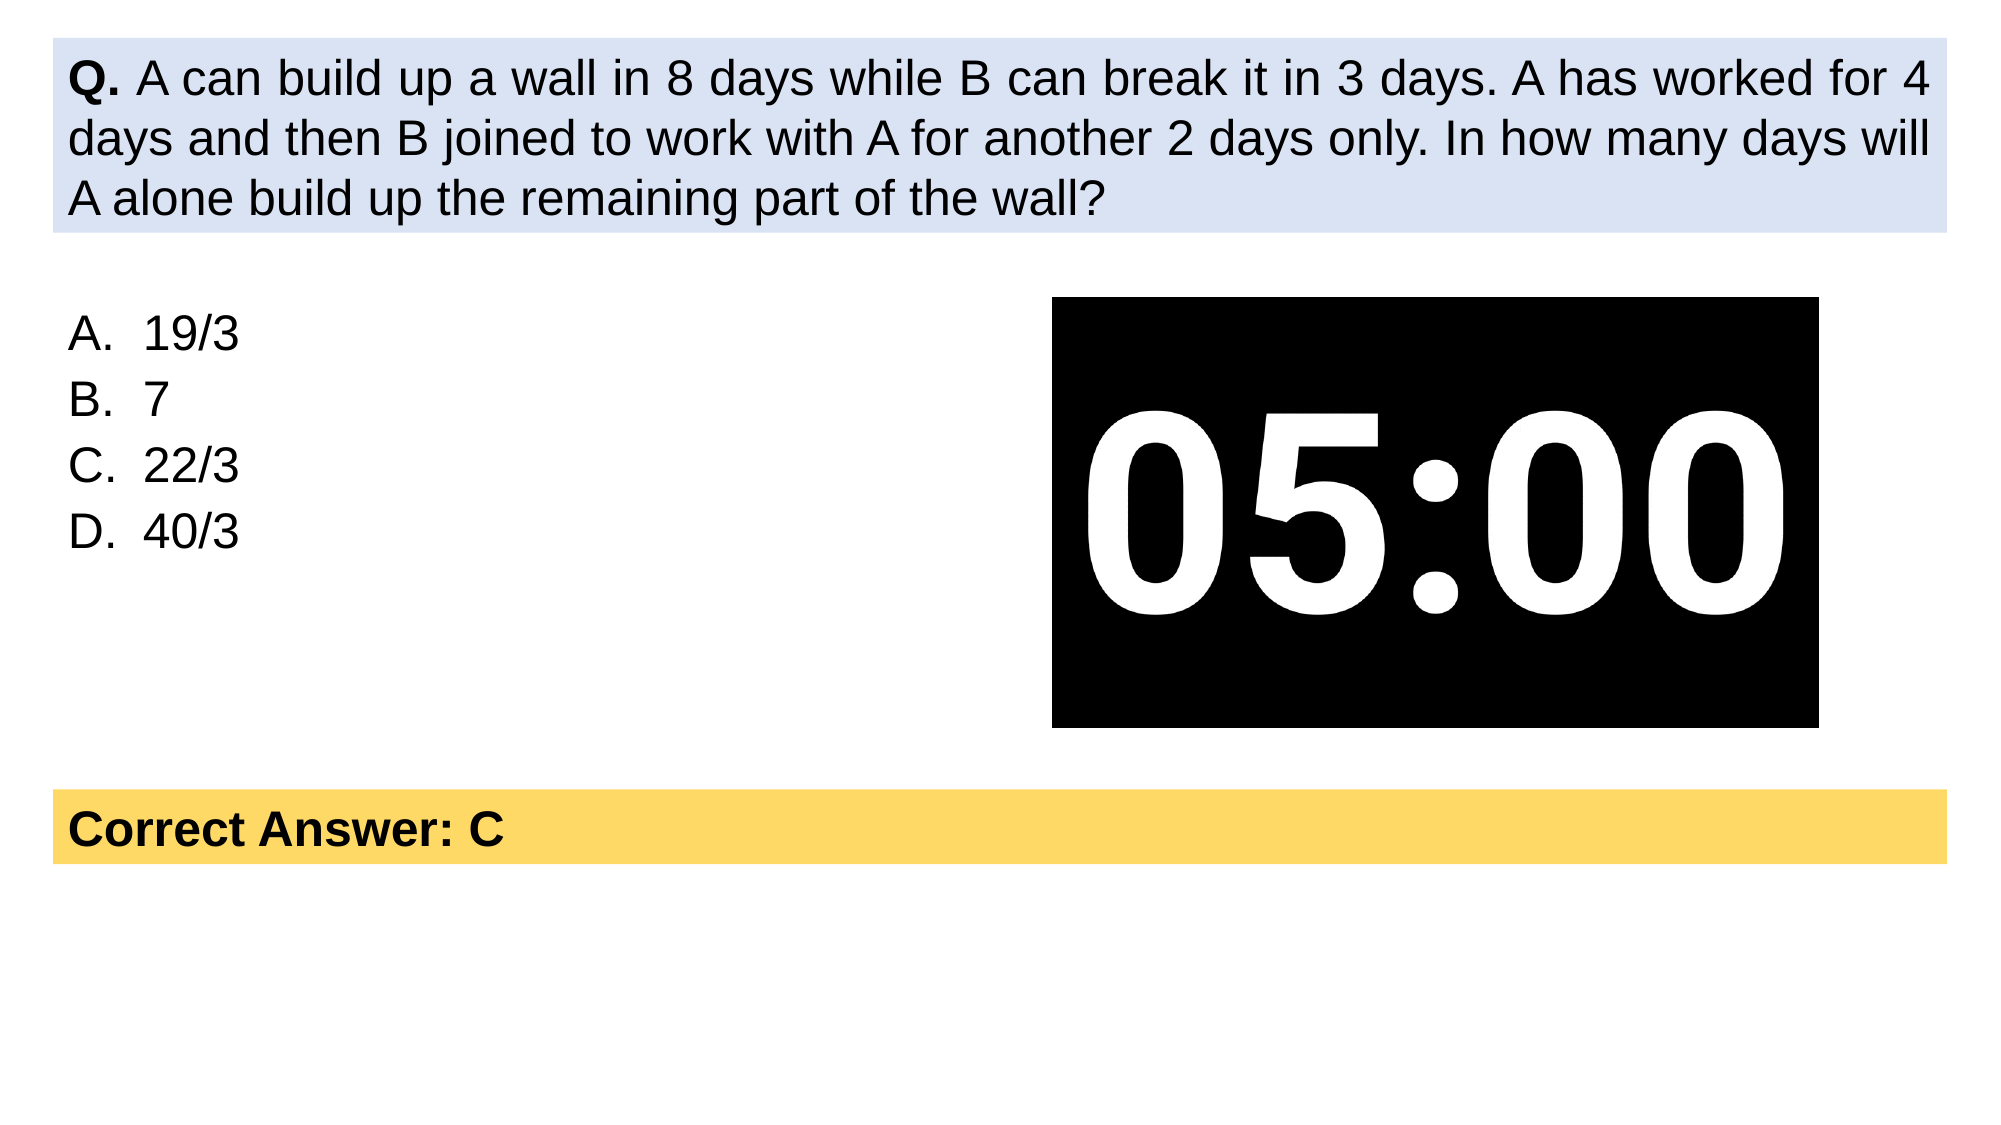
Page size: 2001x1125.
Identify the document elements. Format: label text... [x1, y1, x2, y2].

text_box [1051, 296, 1820, 728]
text_box Correct Answer: C [53, 789, 1947, 865]
text_box Q. A can build up a wall in 8 days while B can break it in 3 days. A has worked for 4 days and then B joined to work with A for another 2 days only. In how many days will A alone build up the remaining part of the wall? [53, 37, 1947, 233]
text_box 19/3 7 22/3 40/3 [53, 286, 459, 566]
